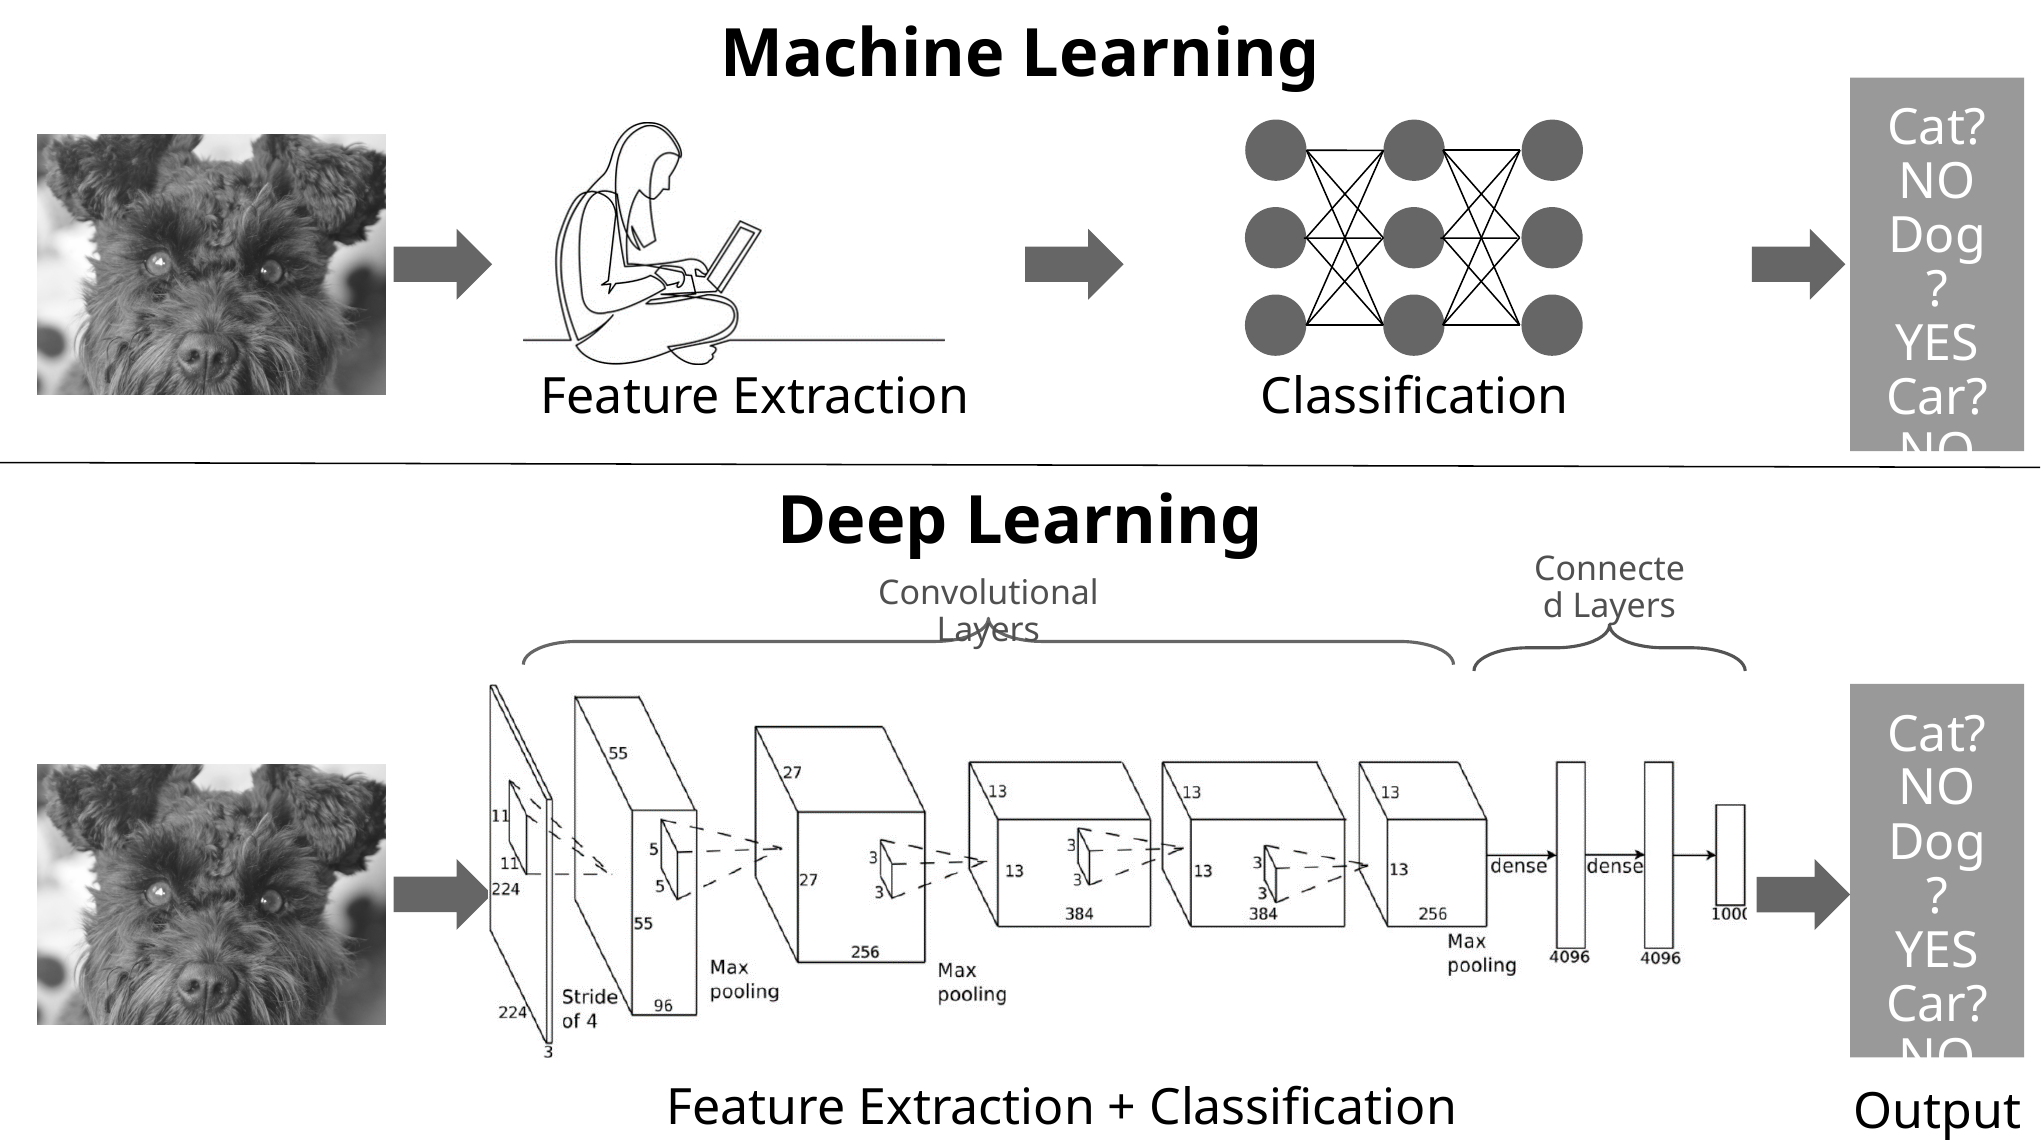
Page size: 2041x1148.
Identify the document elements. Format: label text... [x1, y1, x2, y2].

picture [523, 121, 946, 365]
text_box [36, 526, 2041, 1148]
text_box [1244, 119, 1584, 357]
text_box [392, 228, 493, 301]
text_box Classification [1230, 346, 1599, 449]
text_box Feature Extraction [510, 346, 1000, 449]
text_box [0, 462, 2041, 468]
text_box [1751, 228, 1846, 301]
text_box [1024, 228, 1125, 301]
text_box Deep Learning [747, 468, 1293, 526]
picture [36, 134, 386, 395]
text_box Cat? NO Dog? YES Car? NO [1849, 77, 2025, 452]
text_box Machine Learning [690, 0, 1350, 115]
